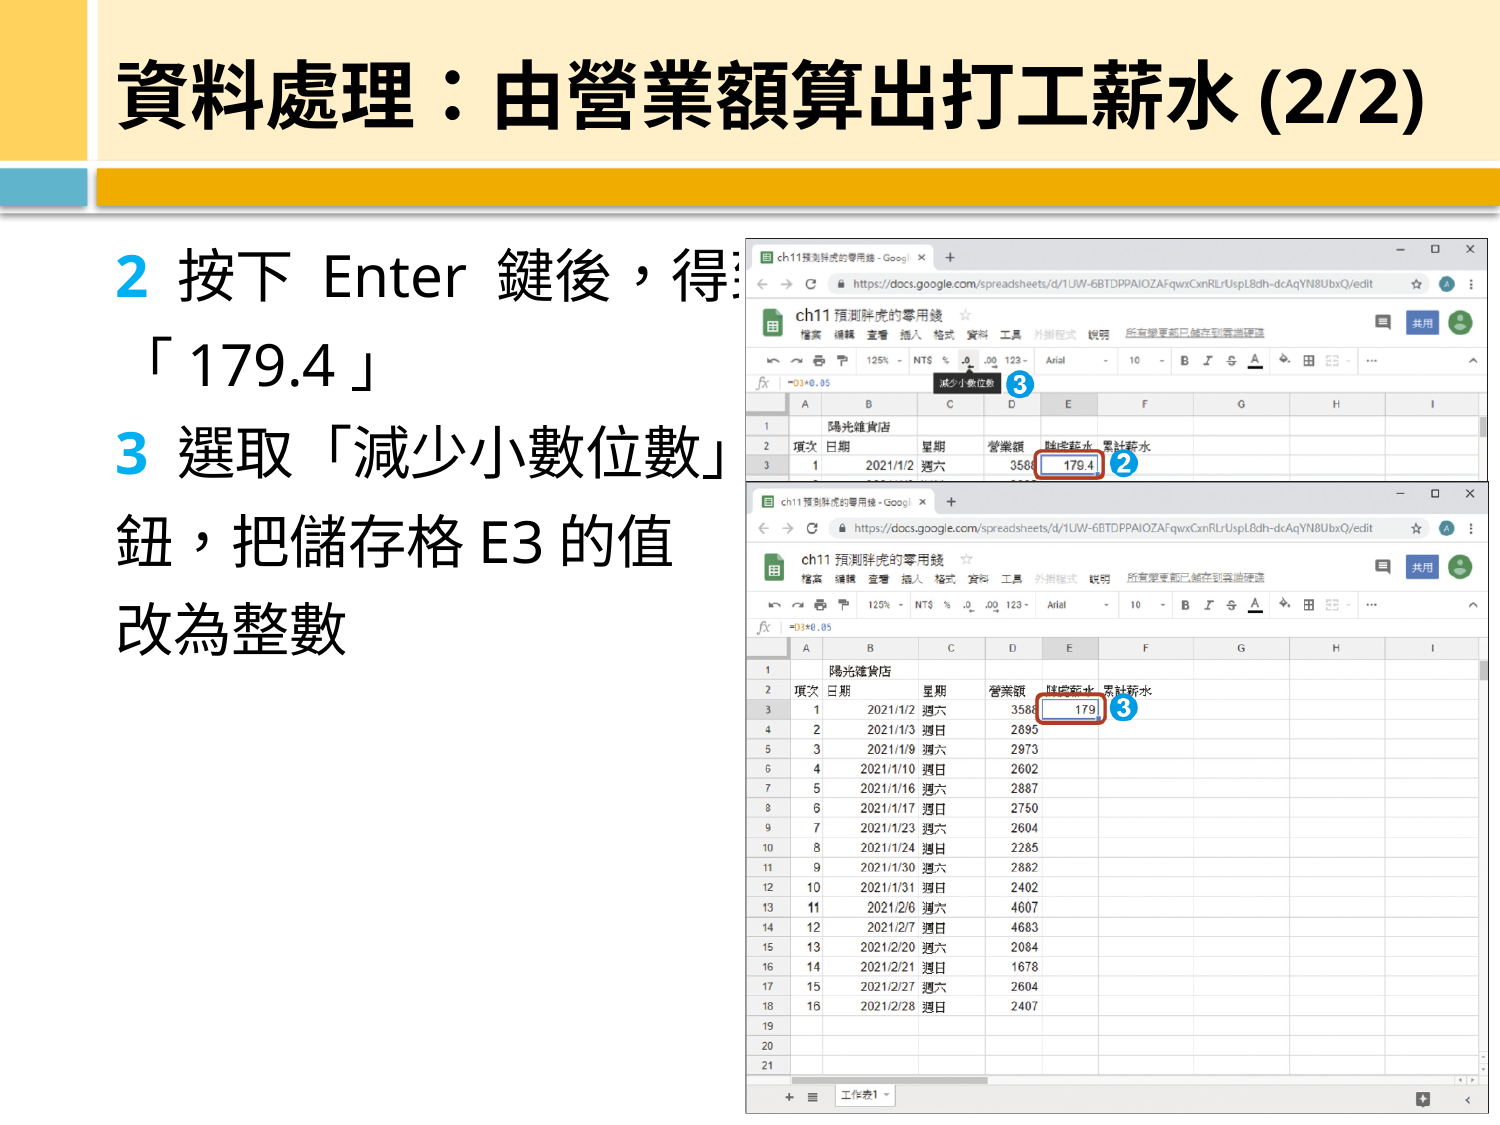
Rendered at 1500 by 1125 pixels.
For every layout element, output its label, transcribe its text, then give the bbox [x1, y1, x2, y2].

picture [739, 231, 1497, 1120]
list 2 按下 Enter 鍵後，得到 「179.4」 3 選取「減少小數位數」 鈕，把儲存格E3的值 改為整數 [100, 231, 738, 1024]
title 資料處理：由營業額算出打工薪水(2/2) [100, 26, 1500, 161]
